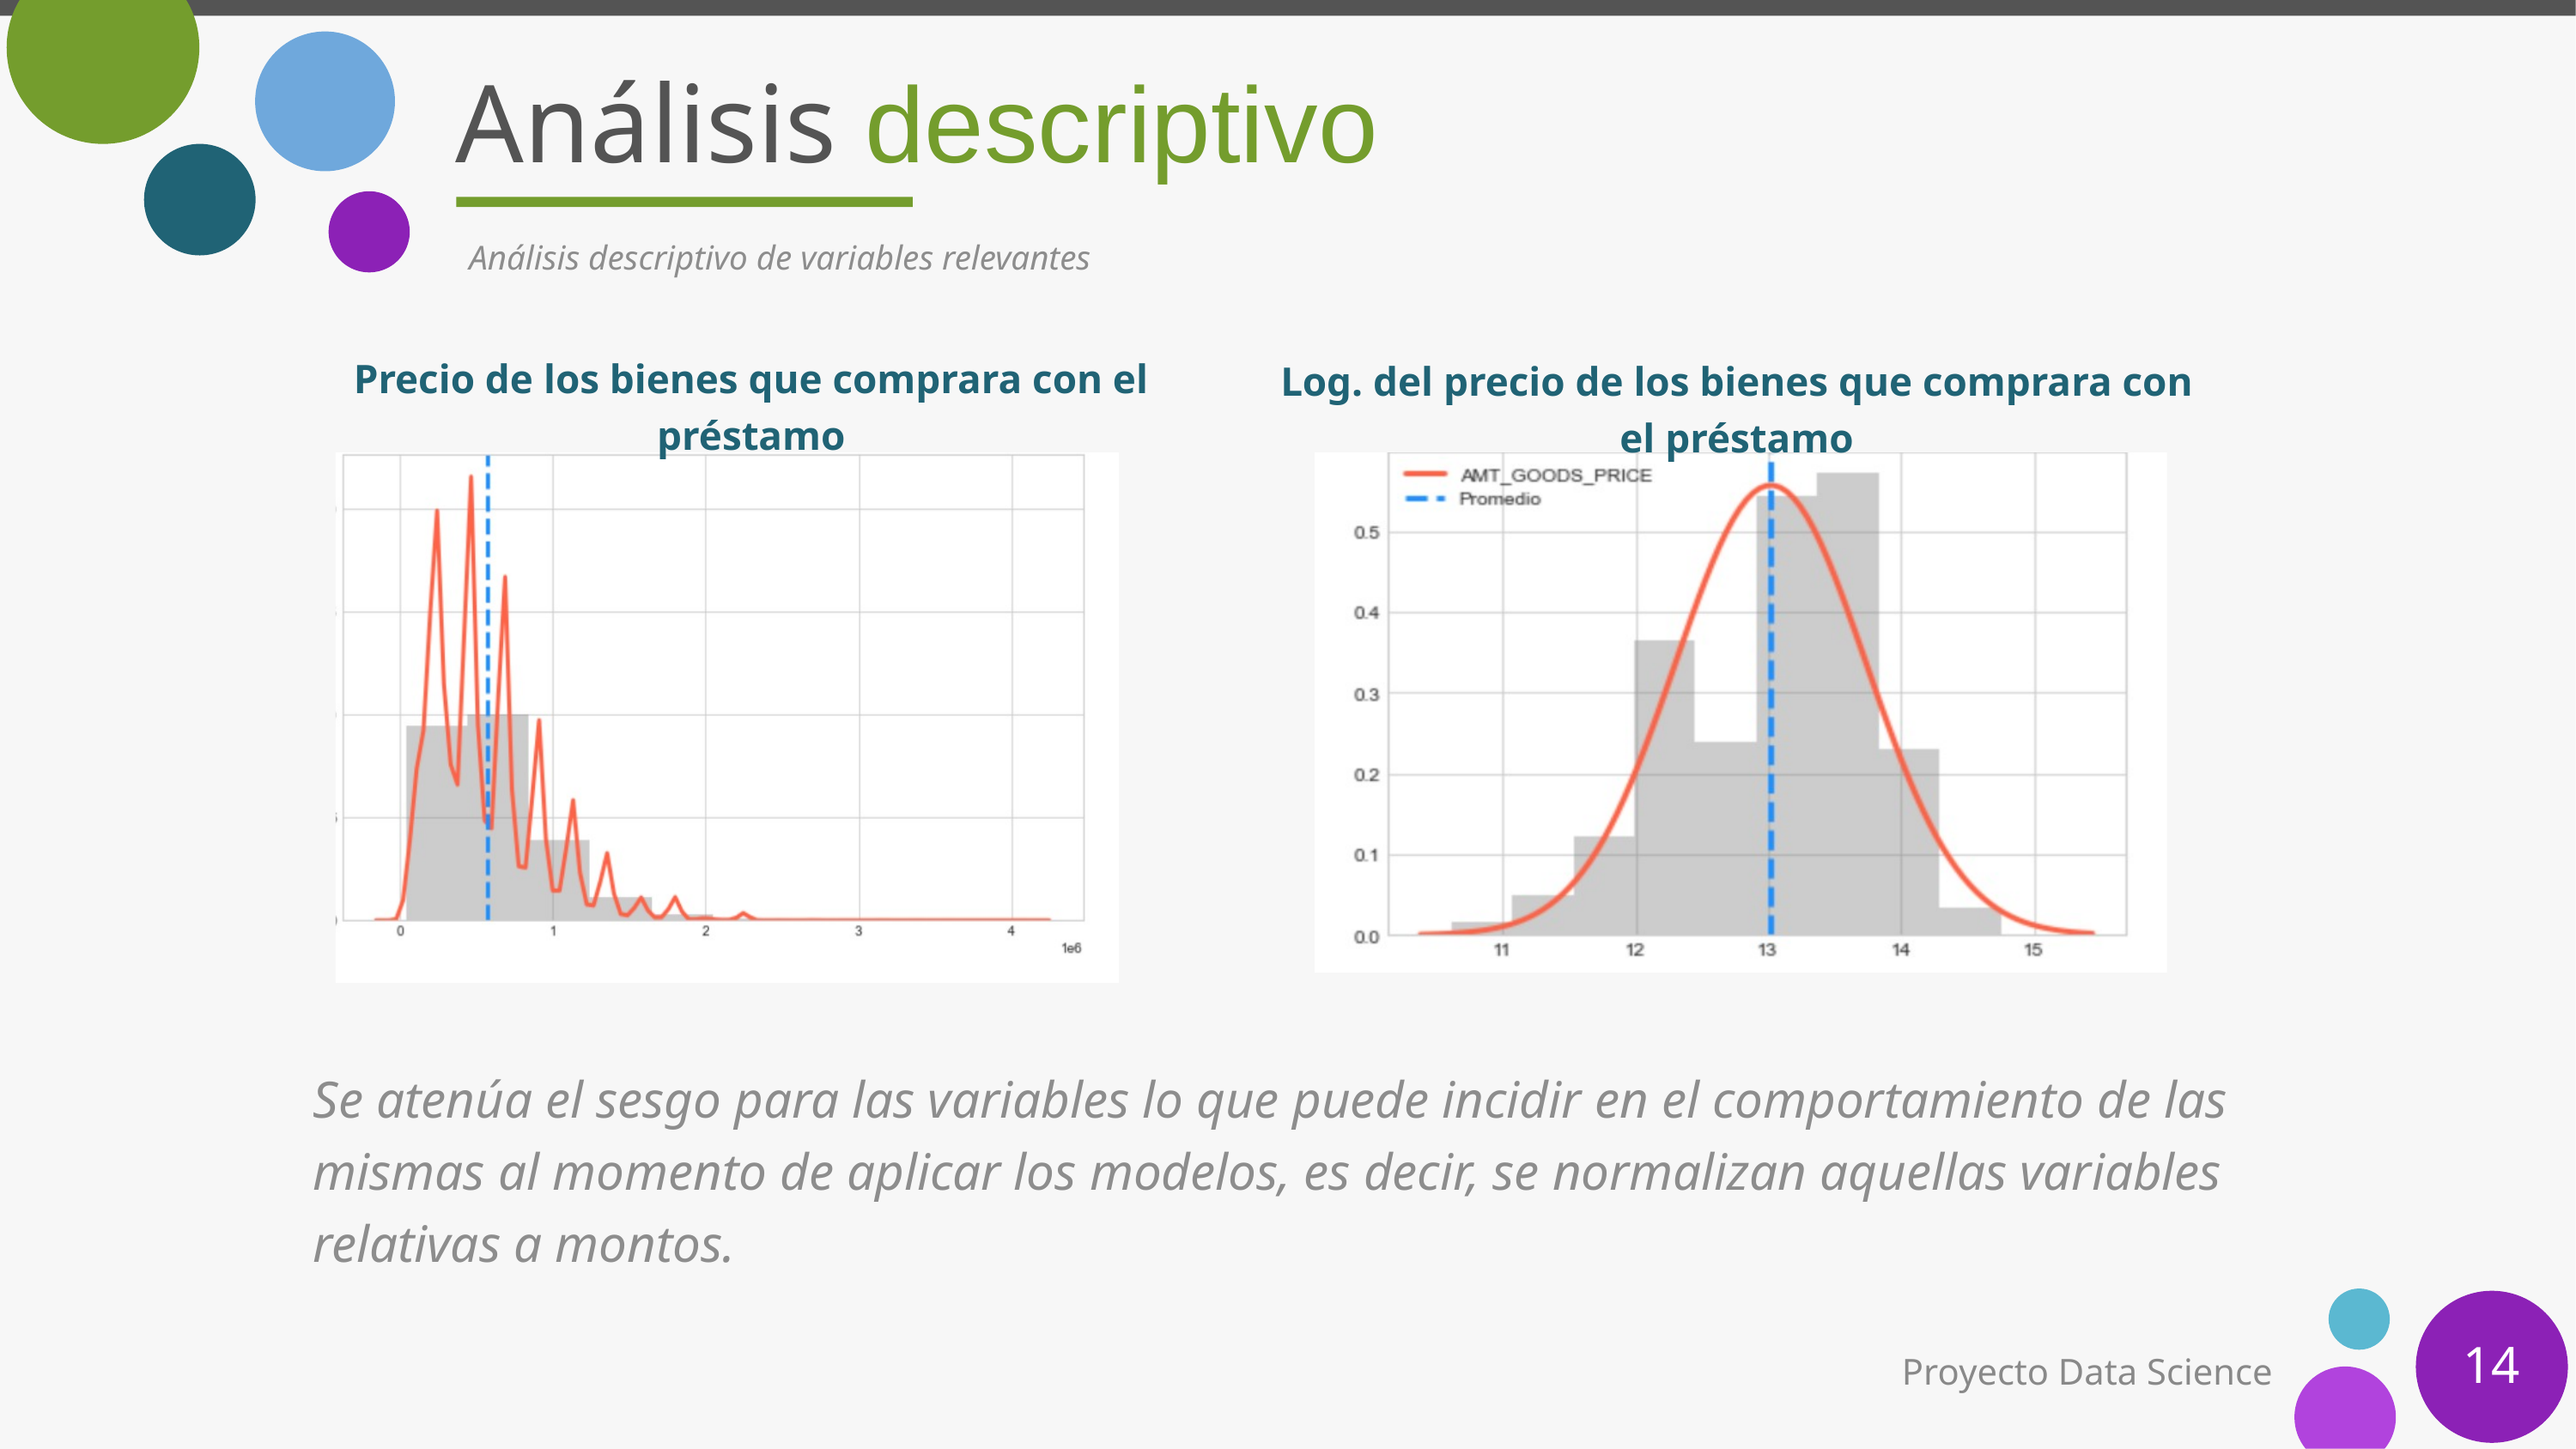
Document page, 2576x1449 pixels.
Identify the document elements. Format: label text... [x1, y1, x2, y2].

list Precio de los bienes que comprara con el préstamo [325, 333, 1178, 411]
list Log. del precio de los bienes que comprara con el préstamo [1252, 336, 2221, 432]
picture [335, 452, 1120, 983]
footer Proyecto Data Science [1479, 1332, 2296, 1410]
slide_number ‹#› [2415, 1328, 2568, 1406]
list Análisis descriptivo de variables relevantes [446, 217, 2465, 288]
picture [1314, 452, 2167, 973]
title Análisis descriptivo [433, 34, 2454, 204]
list Se atenúa el sesgo para las variables lo que puede incidir en el comportamiento de las mismas al momento de aplicar los modelos, es decir, se normalizan aquellas variables relativas a montos. [289, 949, 2286, 1379]
